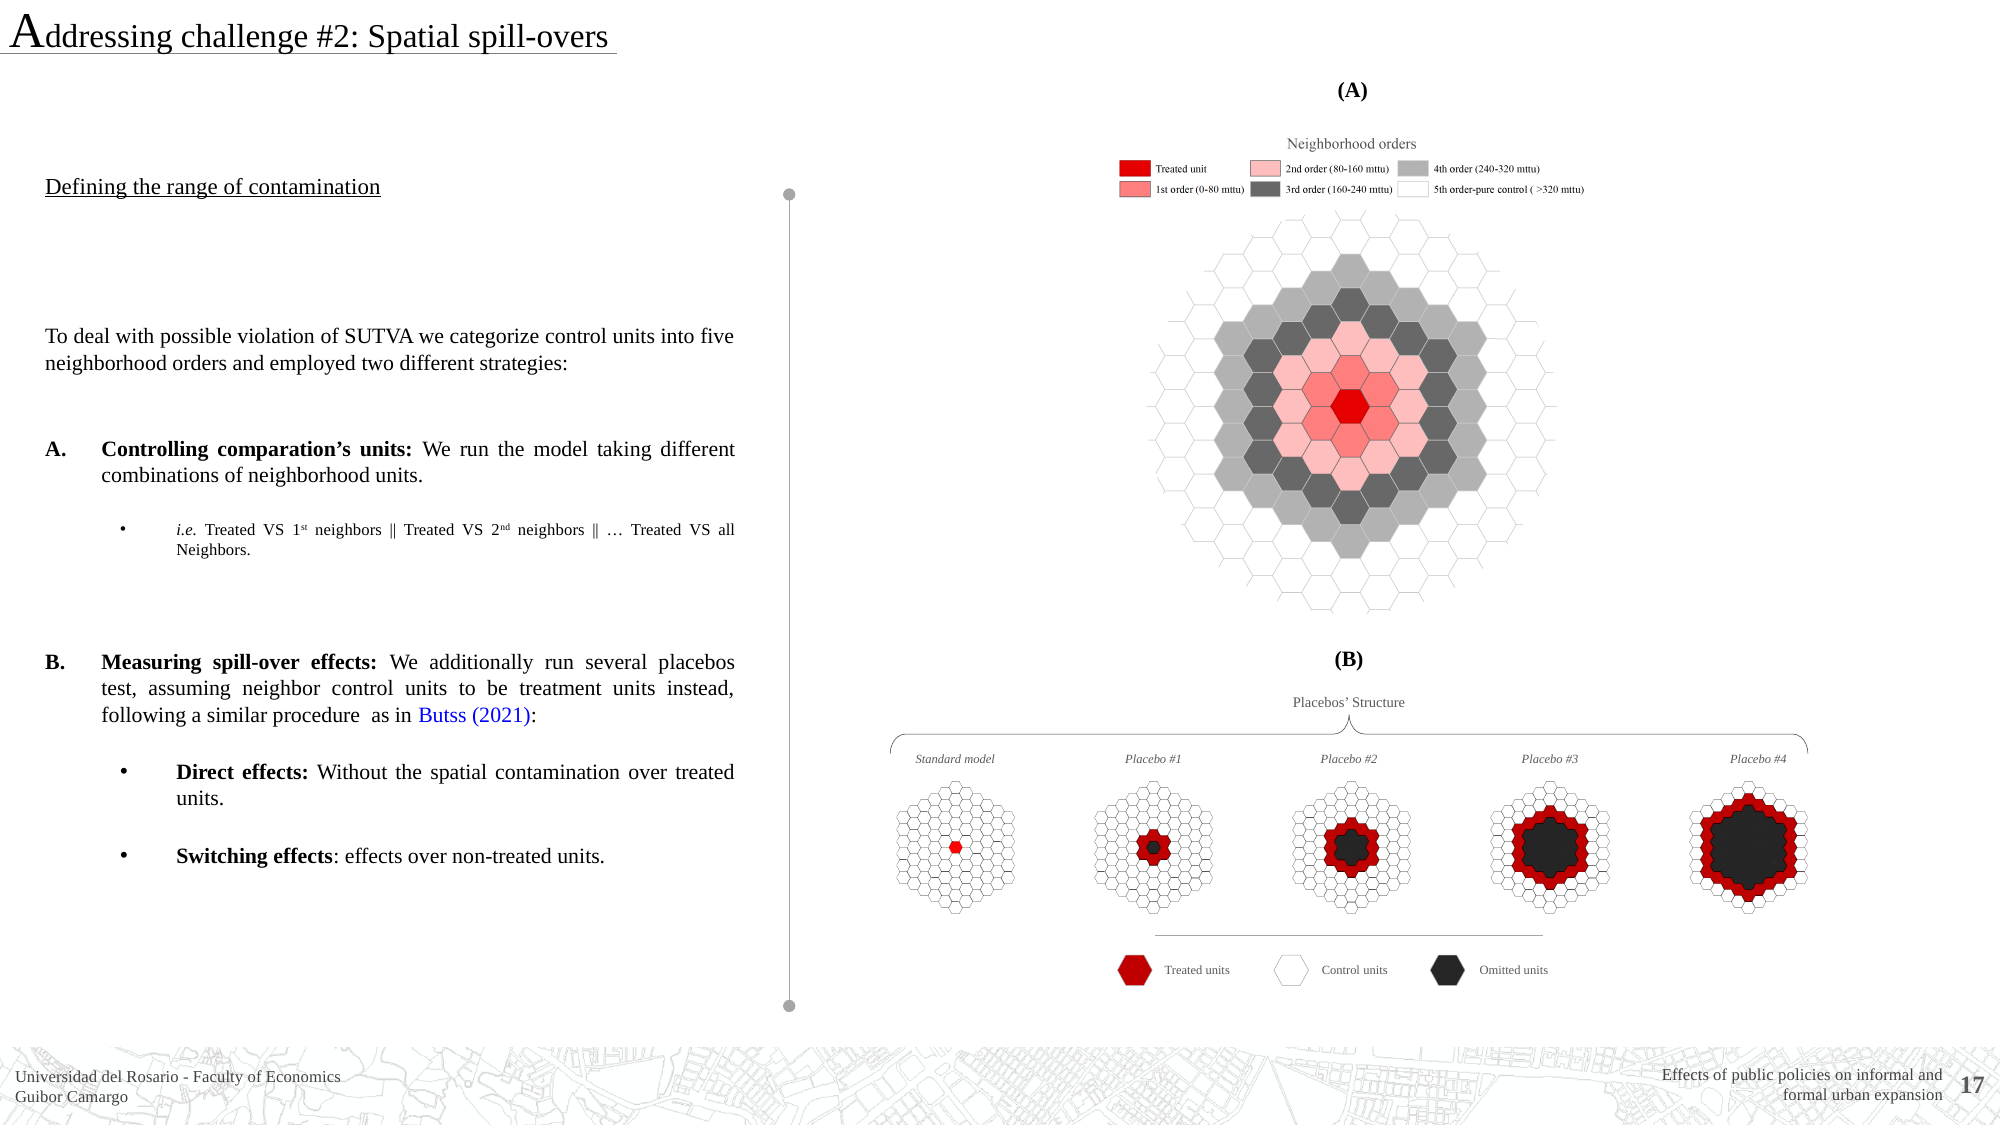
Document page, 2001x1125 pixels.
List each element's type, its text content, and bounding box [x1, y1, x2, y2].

text_box Defining the range of contamination To deal with possible violation of SUTVA we categorize control units into five neighborhood orders and employed two different strategies: Controlling comparation’s units: We run the model taking different combinations of neighborhood units. i.e. Treated VS 1st neighbors || Treated VS 2nd neighbors || … Treated VS all Neighbors. Measuring spill-over effects: We additionally run several placebos test, assuming neighbor control units to be treatment units instead, following a similar procedure as in Butss (2021): Direct effects: Without the spatial contamination over treated units. Switching effects: effects over non-treated units. [30, 164, 751, 935]
text_box (B) [1312, 637, 1386, 679]
text_box Standard model [890, 754, 1021, 774]
text_box (A) [1312, 67, 1394, 109]
text_box Addressing challenge #2: Spatial spill-overs [0, 0, 1096, 65]
picture [1292, 781, 1411, 914]
picture [896, 781, 1015, 914]
picture [1094, 781, 1213, 914]
picture [1490, 781, 1610, 914]
text_box Placebo #1 [1094, 754, 1213, 774]
text_box [889, 718, 1809, 754]
picture [0, 1047, 2000, 1125]
picture [1689, 781, 1808, 914]
text_box Placebo #2 [1289, 754, 1409, 774]
text_box Placebos’ Structure [1263, 685, 1435, 718]
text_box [1117, 955, 1581, 986]
picture [1005, 130, 1698, 626]
text_box Placebo #4 [1699, 744, 1818, 774]
text_box Placebo #3 [1490, 754, 1610, 774]
